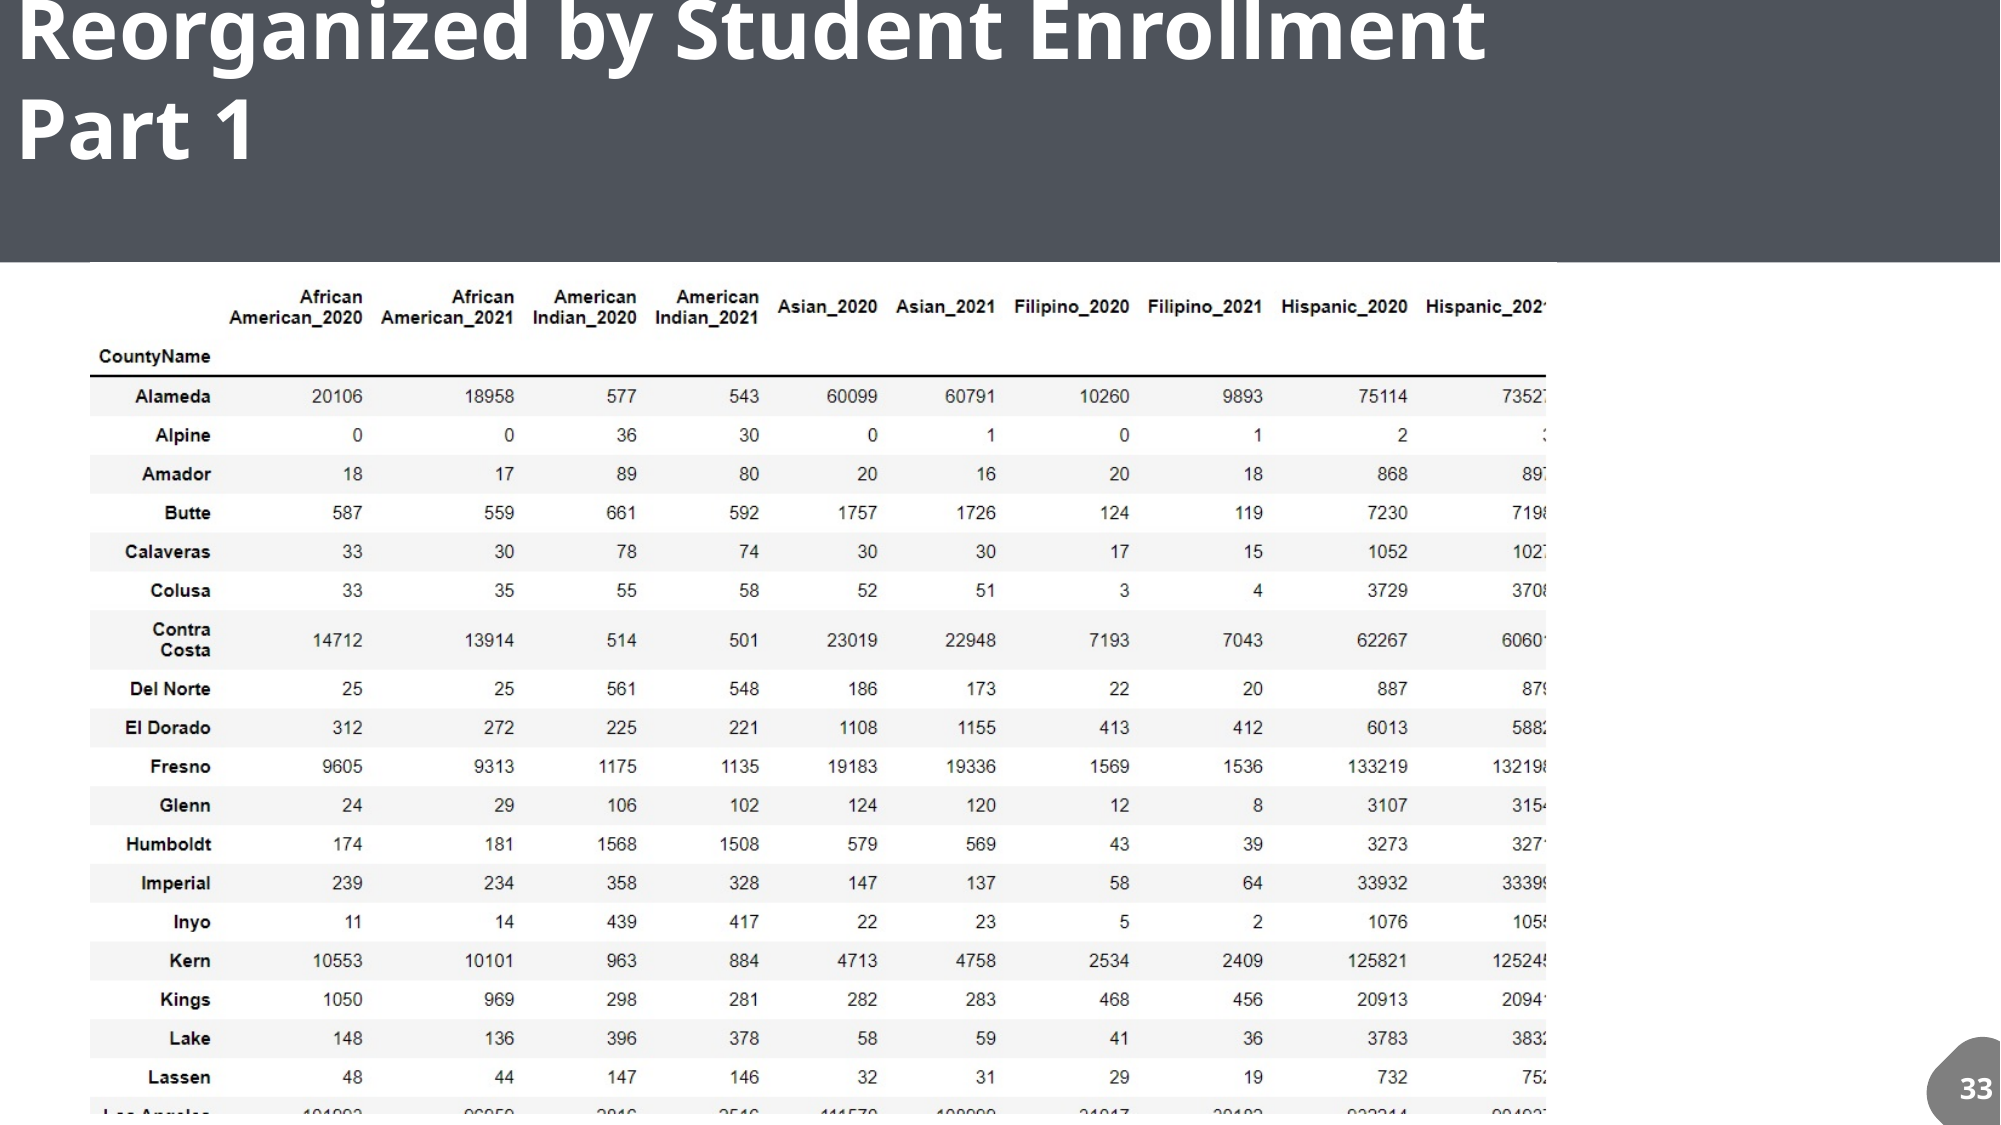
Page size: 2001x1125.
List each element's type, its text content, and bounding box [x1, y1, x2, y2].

picture [90, 262, 1558, 1114]
text_box [1926, 1036, 2000, 1125]
text_box Reorganized by Student Enrollment Part 1 [0, 0, 2000, 263]
text_box 33 [1945, 1063, 2000, 1114]
